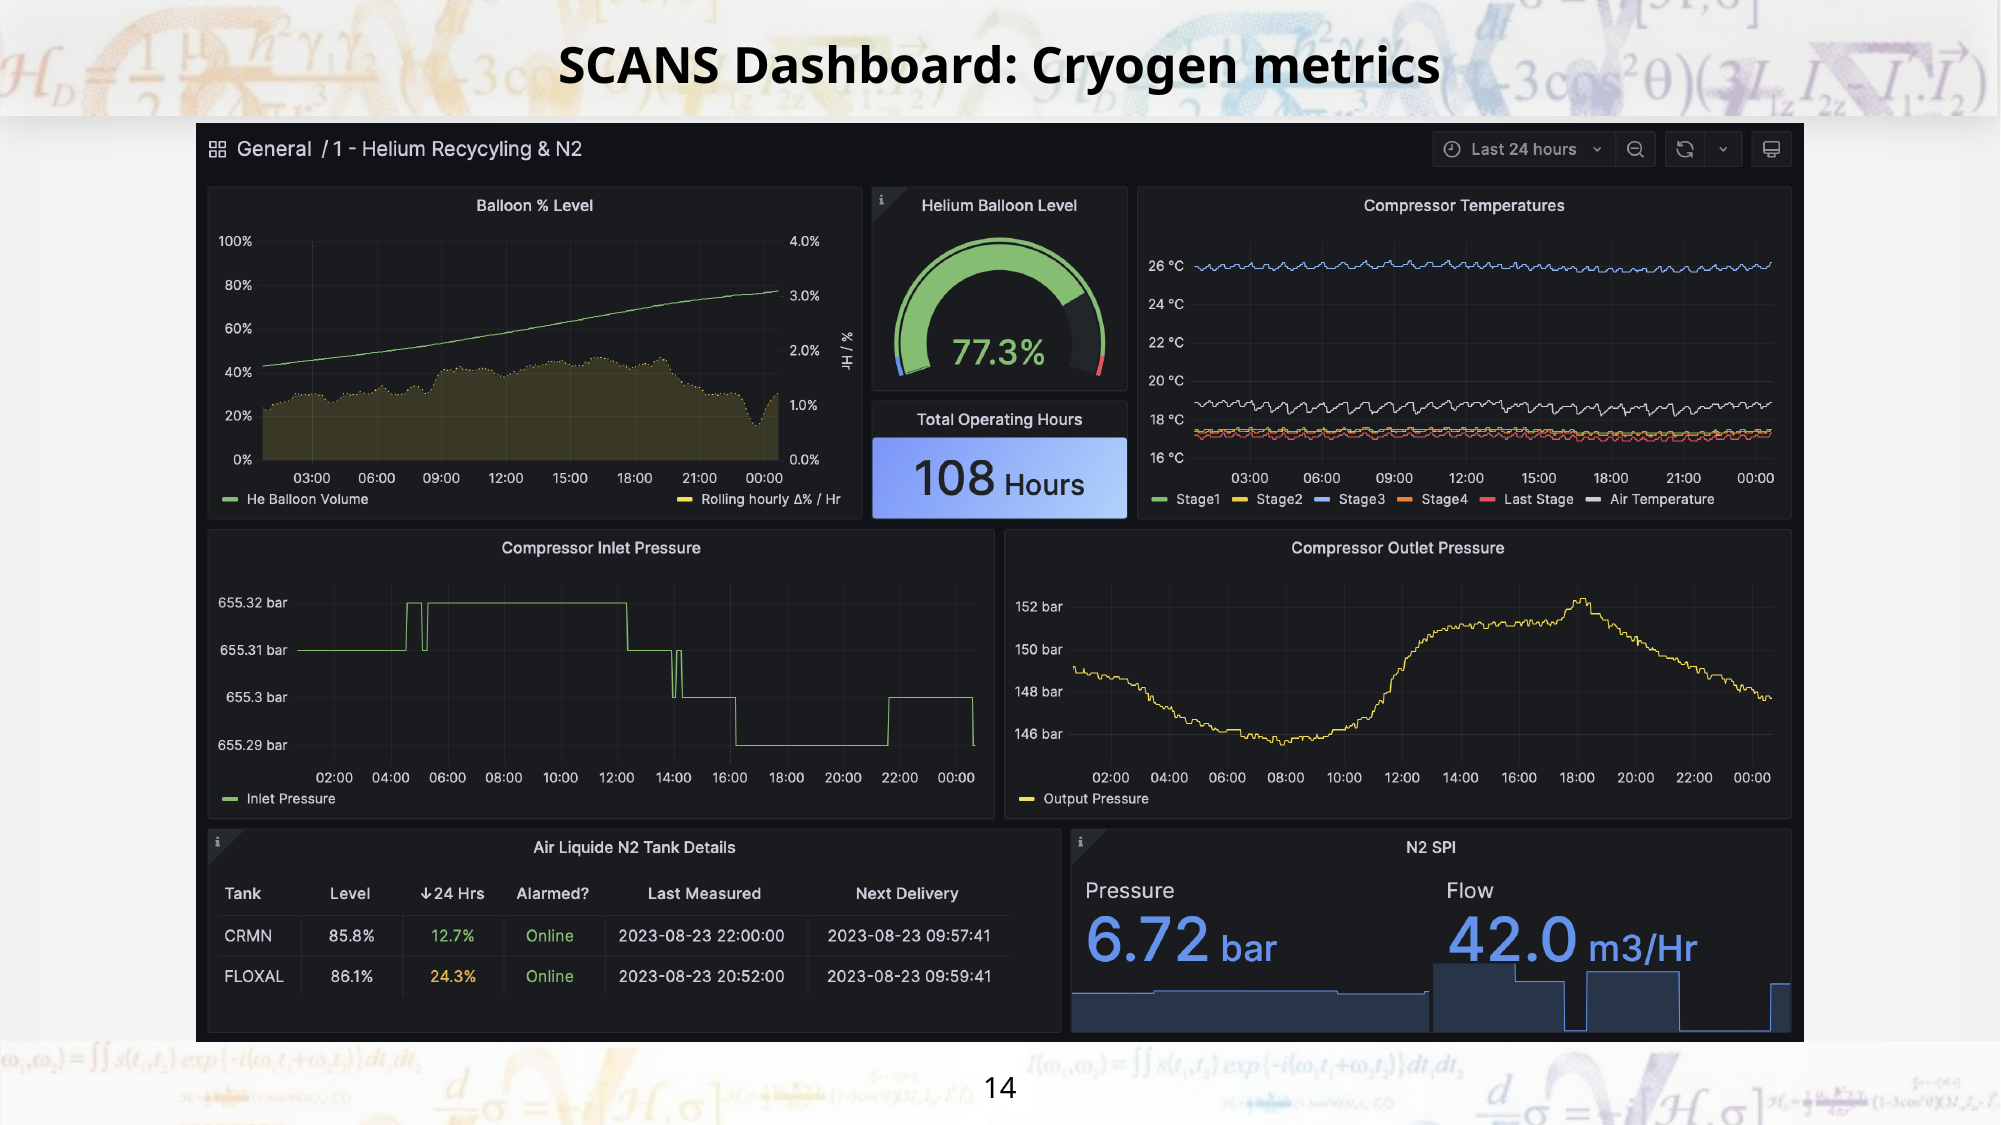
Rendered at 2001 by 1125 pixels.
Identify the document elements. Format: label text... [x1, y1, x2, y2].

title SCANS Dashboard: Cryogen metrics [137, 29, 1863, 106]
slide_number 14 [898, 1059, 1102, 1120]
picture [195, 123, 1804, 1042]
